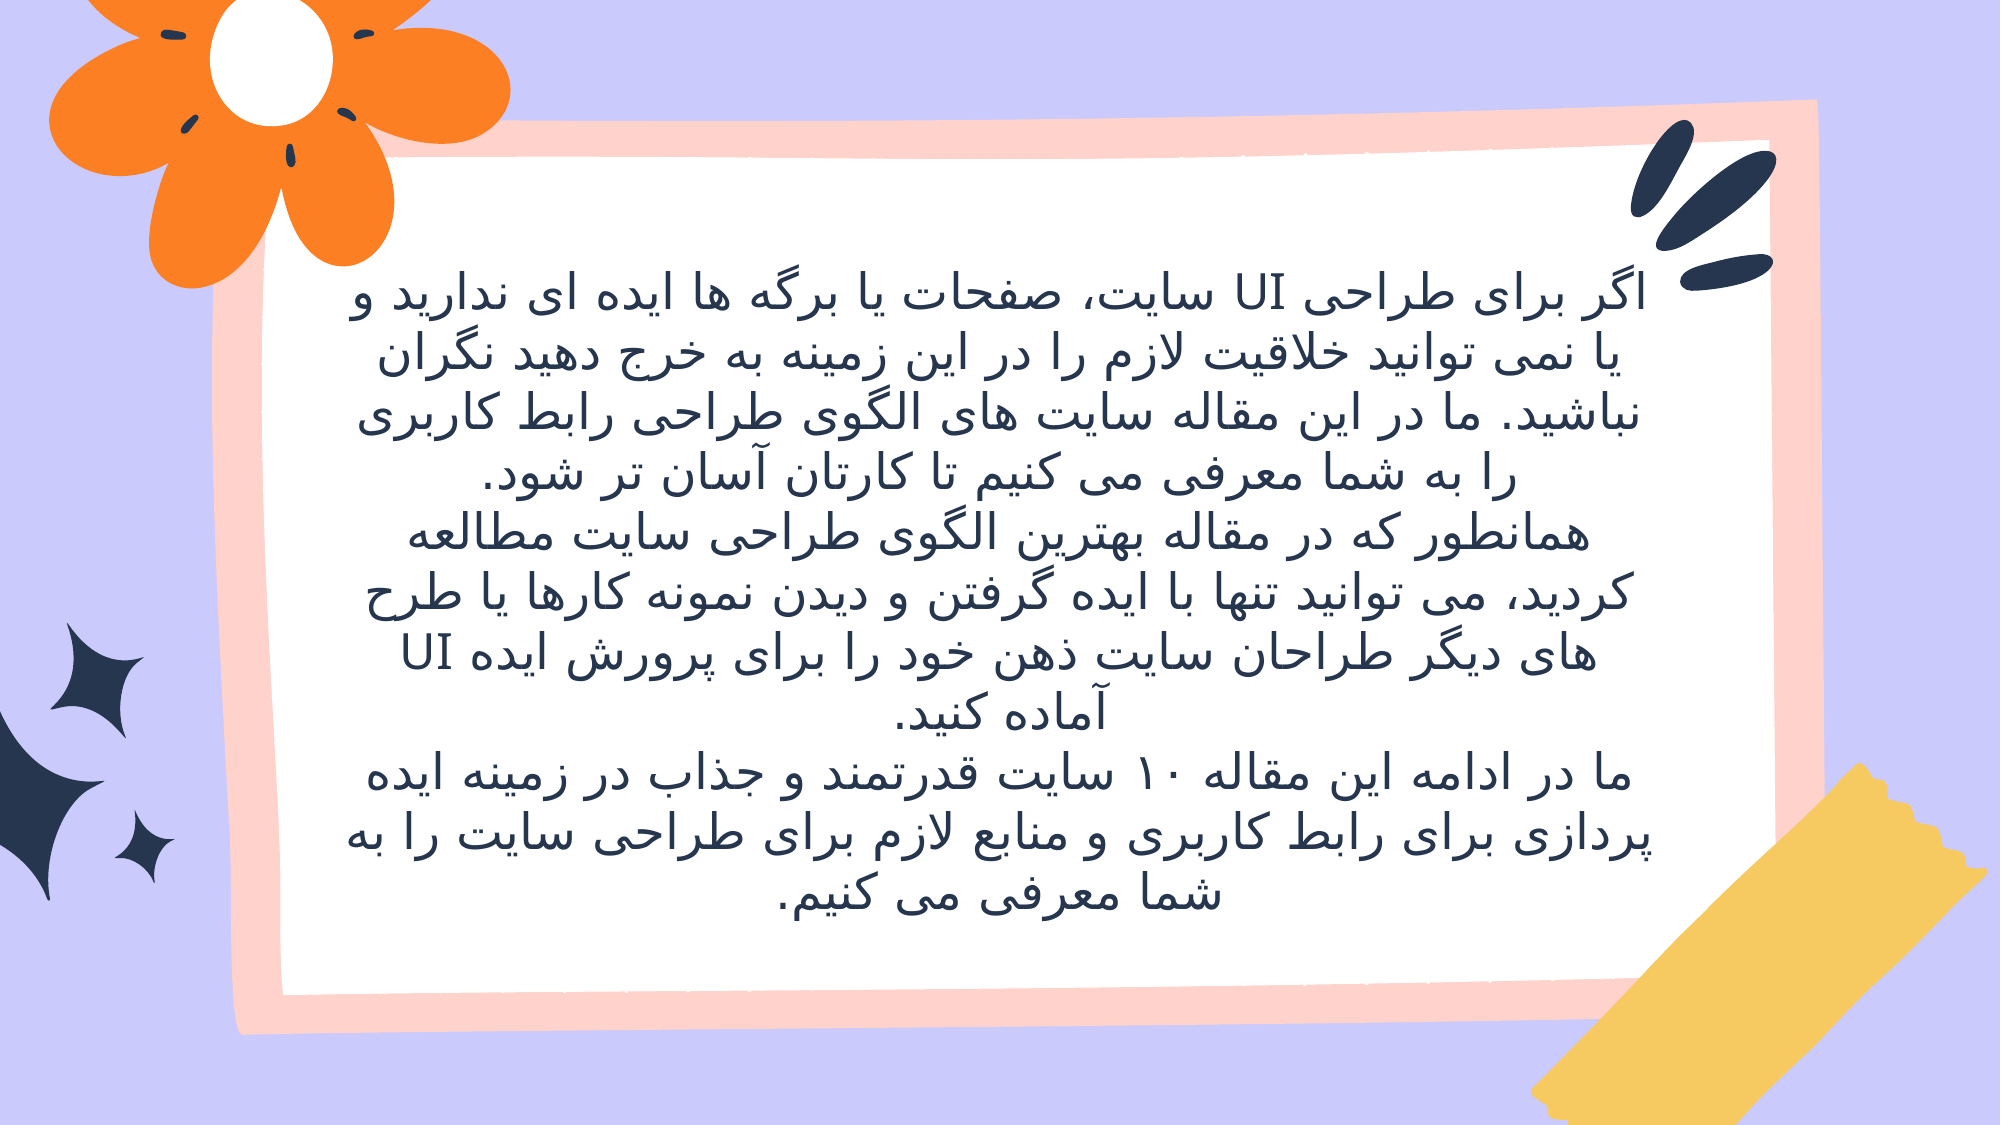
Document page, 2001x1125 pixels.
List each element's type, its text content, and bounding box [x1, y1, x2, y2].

text_box اگر برای طراحی UI سایت، صفحات یا برگه ها ایده ای ندارید و یا نمی توانید خلاقیت لازم را در این زمینه به خرج دهید نگران نباشید. ما در این مقاله سایت های الگوی طراحی رابط کاربری را به شما معرفی می کنیم تا کارتان آسان تر شود. همانطور که در مقاله بهترین الگوی طراحی سایت مطالعه کردید، می توانید تنها با ایده گرفتن و دیدن نمونه کارها یا طرح های دیگر طراحان سایت ذهن خود را برای پرورش ایده UI آماده کنید. ما در ادامه این مقاله ۱۰ سایت قدرتمند و جذاب در زمینه ایده پردازی برای رابط کاربری و منابع لازم برای طراحی سایت را به شما معرفی می کنیم. [1488, 251, 1671, 927]
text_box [49, 0, 511, 289]
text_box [1633, 114, 1789, 290]
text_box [551, 0, 1488, 1125]
text_box اگر برای طراحی UI سایت، صفحات یا برگه ها ایده ای ندارید و یا نمی توانید خلاقیت لازم را در این زمینه به خرج دهید نگران نباشید. ما در این مقاله سایت های الگوی طراحی رابط کاربری را به شما معرفی می کنیم تا کارتان آسان تر شود. همانطور که در مقاله بهترین الگوی طراحی سایت مطالعه کردید، می توانید تنها با ایده گرفتن و دیدن نمونه کارها یا طرح های دیگر طراحان سایت ذهن خود را برای پرورش ایده UI آماده کنید. ما در ادامه این مقاله ۱۰ سایت قدرتمند و جذاب در زمینه ایده پردازی برای رابط کاربری و منابع لازم برای طراحی سایت را به شما معرفی می کنیم. [329, 251, 551, 927]
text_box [1506, 898, 2000, 1072]
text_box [0, 639, 185, 914]
